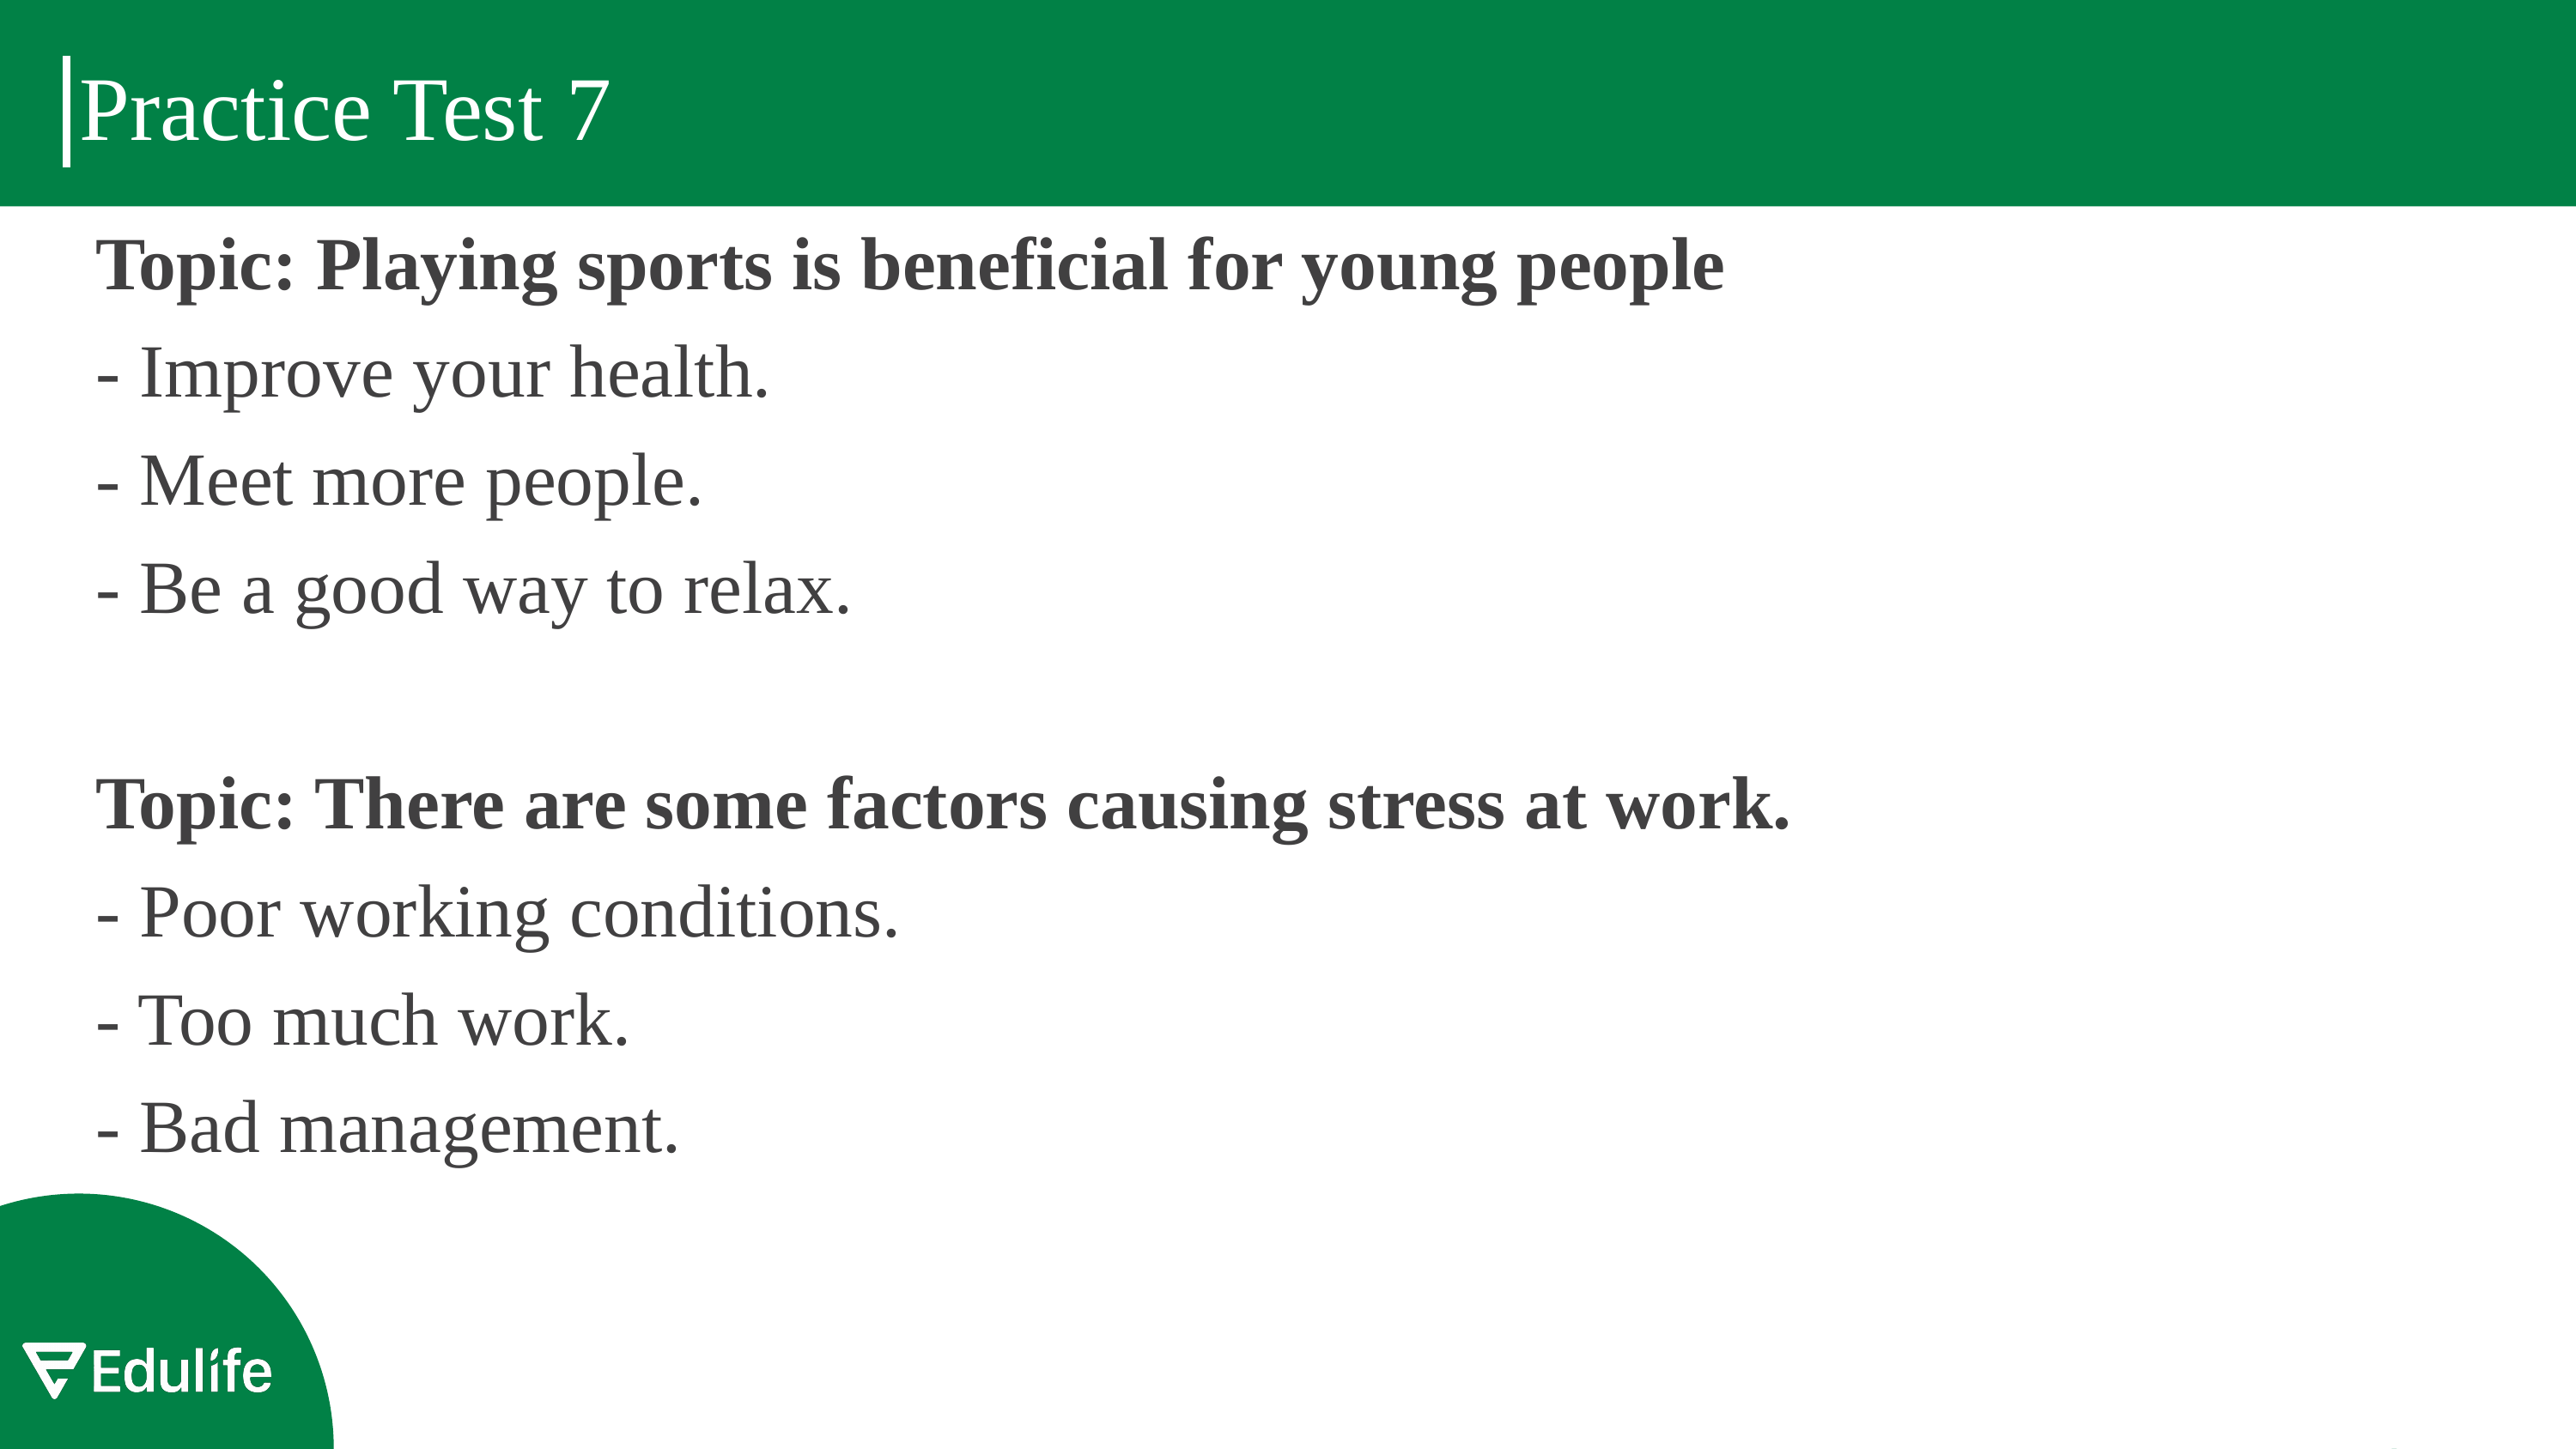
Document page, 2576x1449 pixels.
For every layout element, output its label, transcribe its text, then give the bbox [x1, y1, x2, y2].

list Topic: Playing sports is beneficial for young people - Improve your health. - Meet more people. - Be a good way to relax. Topic: There are some factors causing stress at work. - Poor working conditions. - Too much work. - Bad management. [66, 218, 2510, 1270]
picture [22, 1343, 271, 1399]
title Practice Test 7 [66, 55, 2510, 167]
